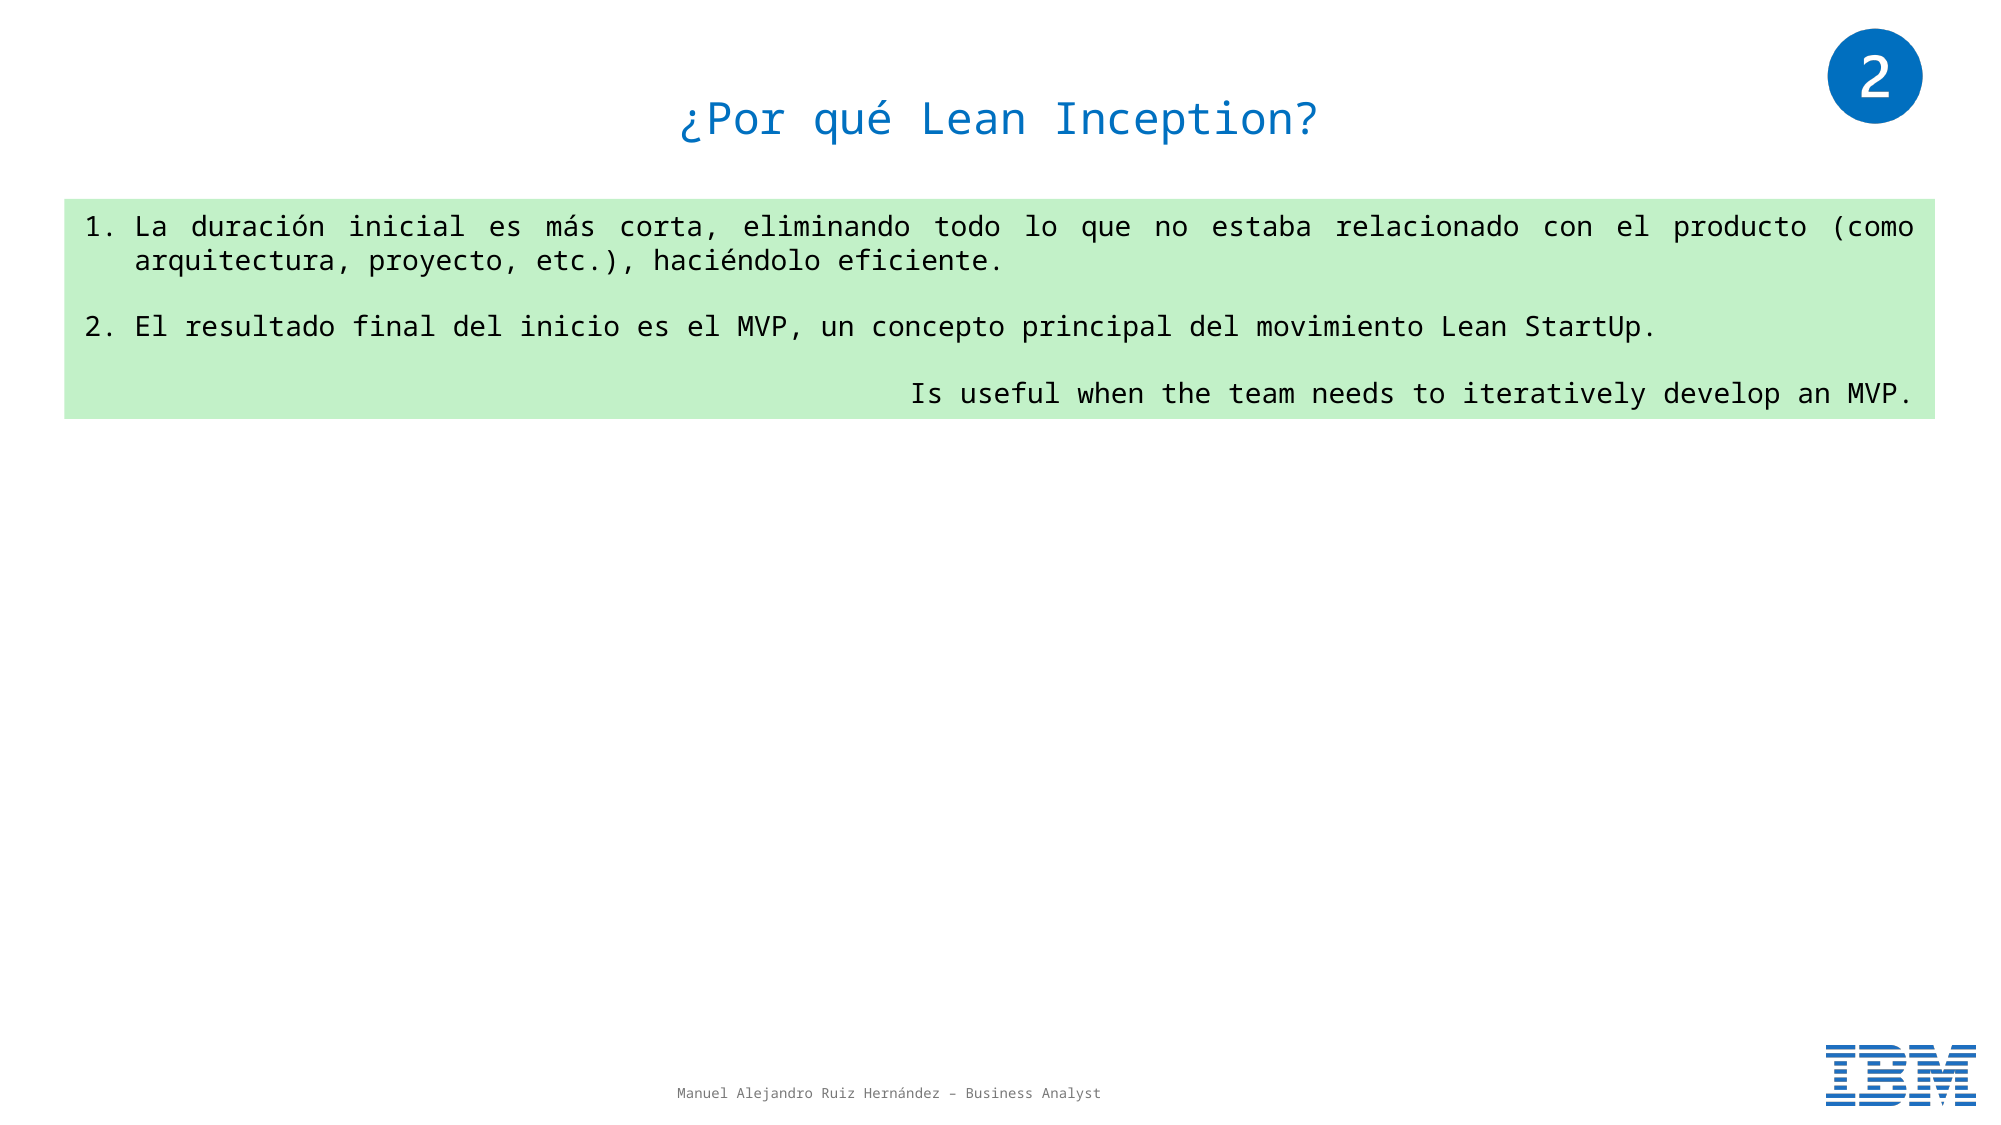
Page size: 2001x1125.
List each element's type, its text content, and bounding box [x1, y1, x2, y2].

footer Manuel Alejandro Ruiz Hernández – Business Analyst [662, 1063, 1338, 1124]
picture [1826, 1045, 1977, 1107]
text_box La duración inicial es más corta, eliminando todo lo que no estaba relacionado con el producto (como arquitectura, proyecto, etc.), haciéndolo eficiente. 2. El resultado final del inicio es el MVP, un concepto principal del movimiento Lean StartUp. Is useful when the team needs to iteratively develop an MVP. [63, 198, 1936, 420]
text_box ¿Por qué Lean Inception? [169, 80, 1833, 154]
picture [1814, 16, 1935, 137]
